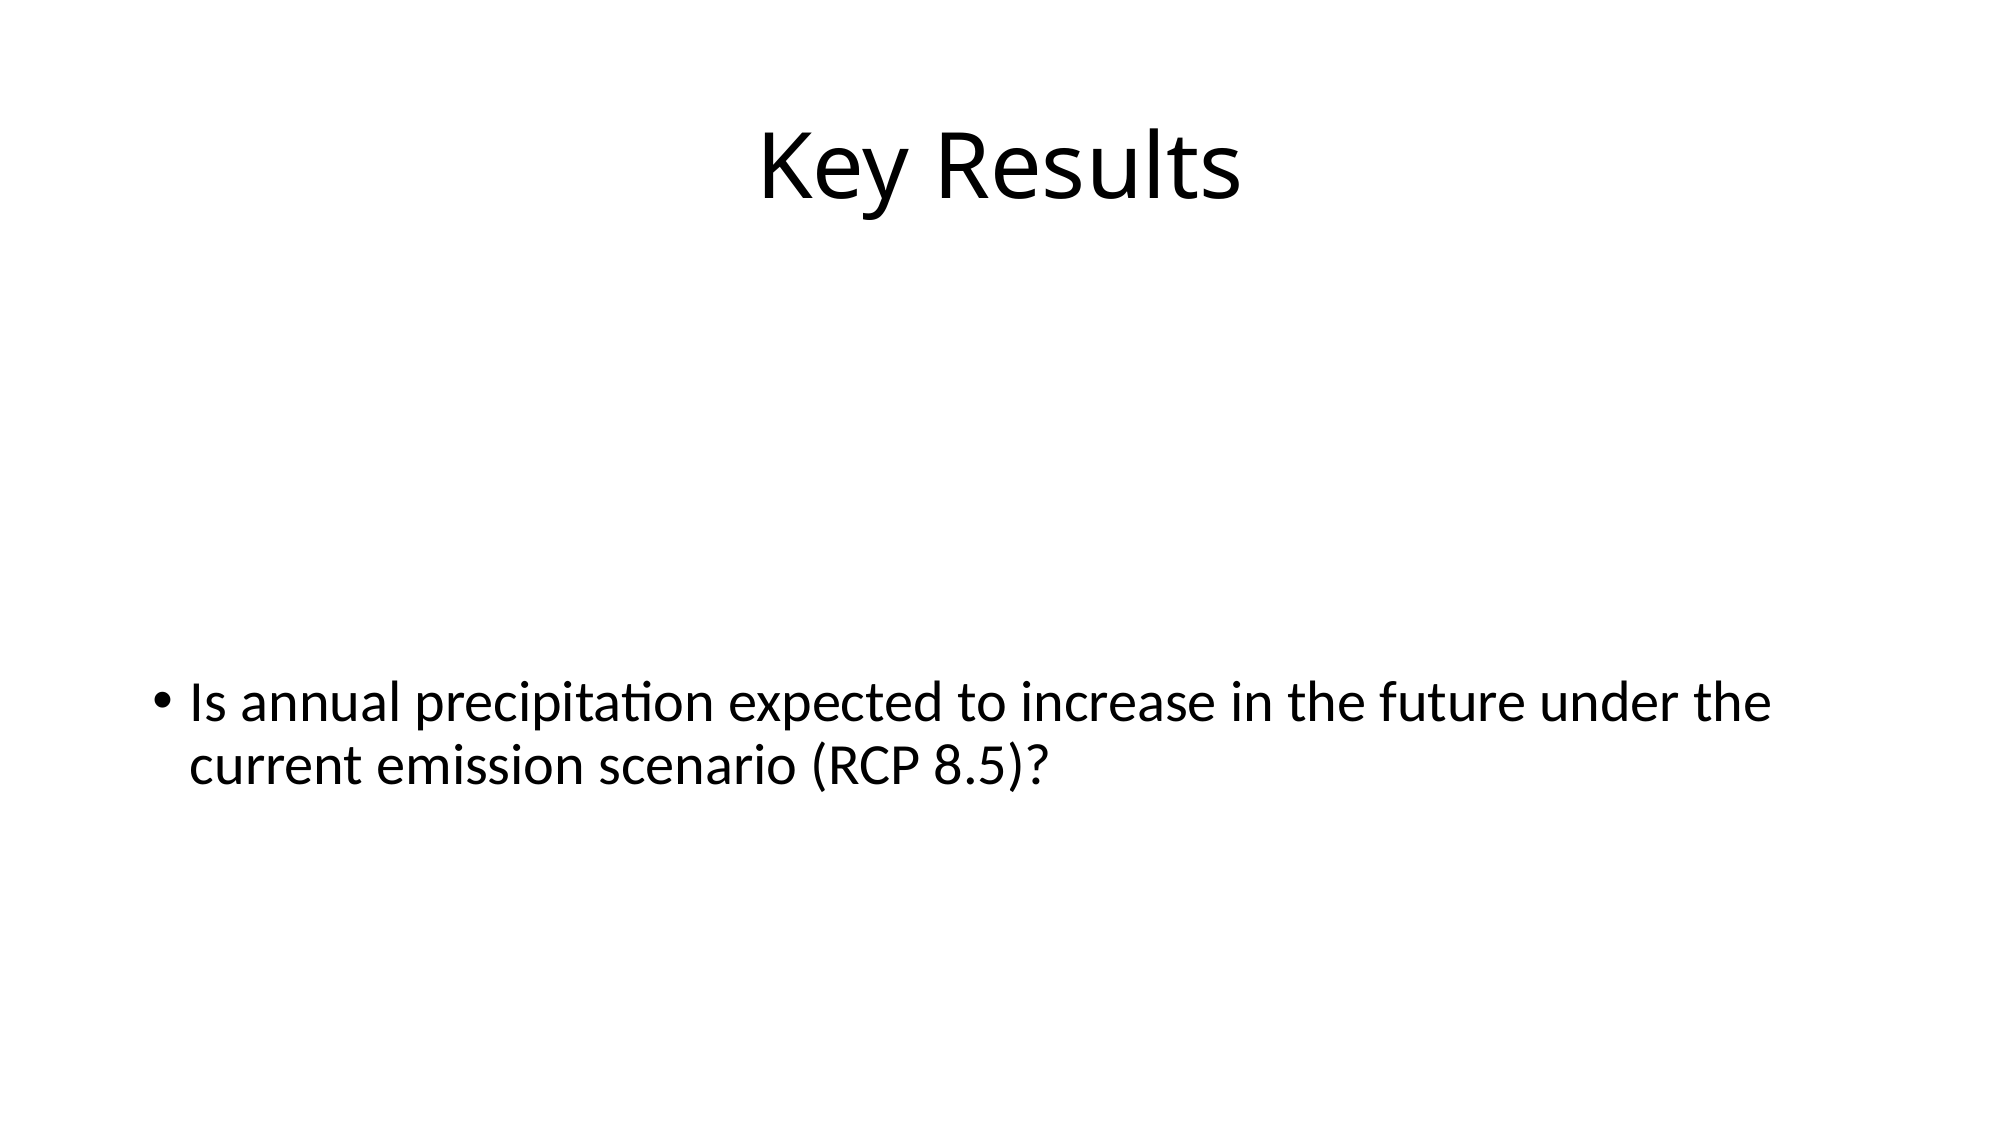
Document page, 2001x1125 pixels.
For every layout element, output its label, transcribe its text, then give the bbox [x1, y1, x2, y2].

list Is annual precipitation expected to increase in the future under the current emission scenario (RCP 8.5)? [137, 322, 1863, 1018]
title Key Results [137, 59, 1863, 278]
